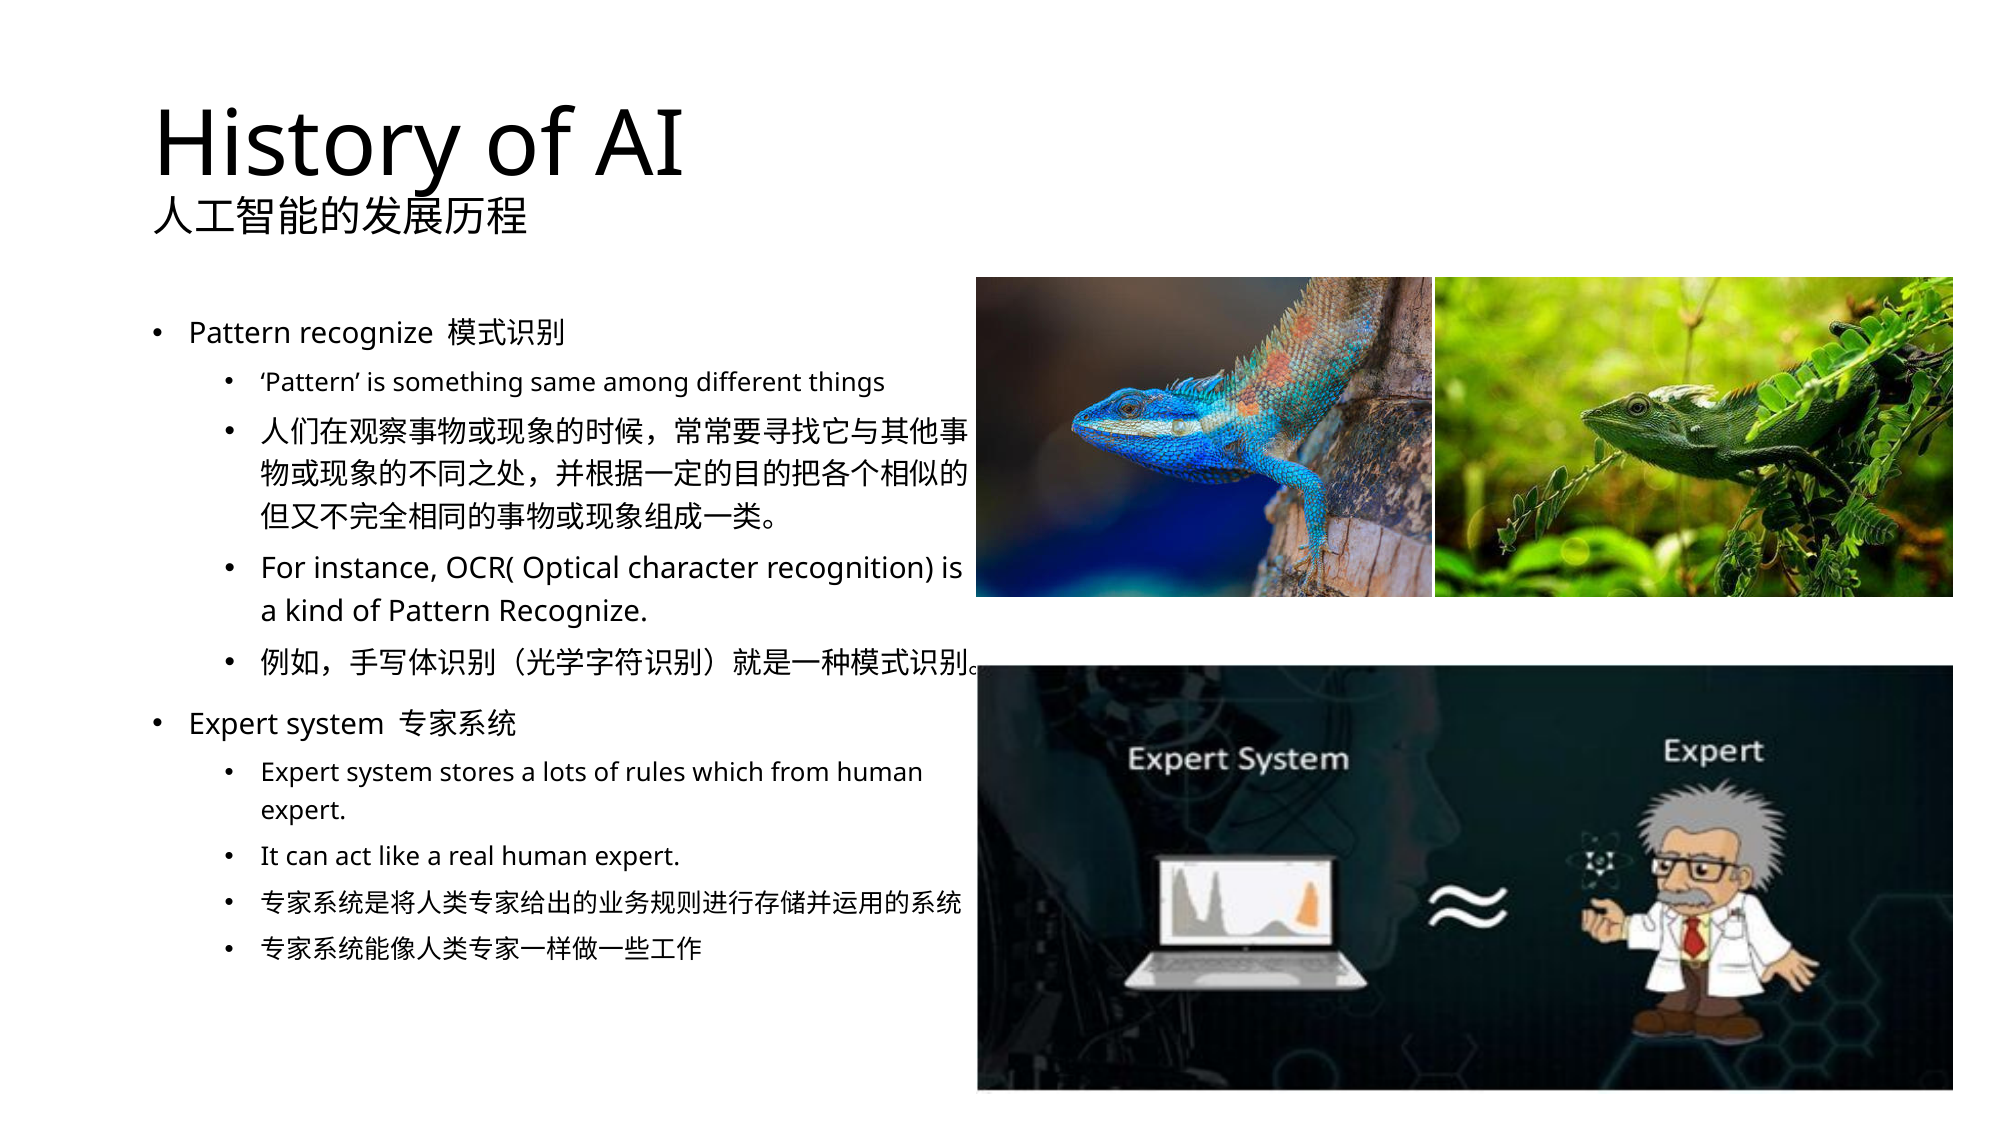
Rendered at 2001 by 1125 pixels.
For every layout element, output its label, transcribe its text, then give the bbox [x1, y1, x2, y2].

list Pattern recognize 模式识别 ‘Pattern’ is something same among different things 人们在观察事物或现象的时候，常常要寻找它与其他事物或现象的不同之处，并根据一定的目的把各个相似的但又不完全相同的事物或现象组成一类。 For instance, OCR( Optical character recognition) is a kind of Pattern Recognize. 例如，手写体识别（光学字符识别）就是一种模式识别。 Expert system 专家系统 Expert system stores a lots of rules which from human expert. It can act like a real human expert. 专家系统是将人类专家给出的业务规则进行存储并运用的系统 专家系统能像人类专家一样做一些工作 [137, 299, 988, 1014]
picture [976, 664, 1953, 1095]
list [975, 277, 1432, 597]
picture [1435, 277, 1953, 597]
title History of AI 人工智能的发展历程 [137, 59, 1863, 278]
